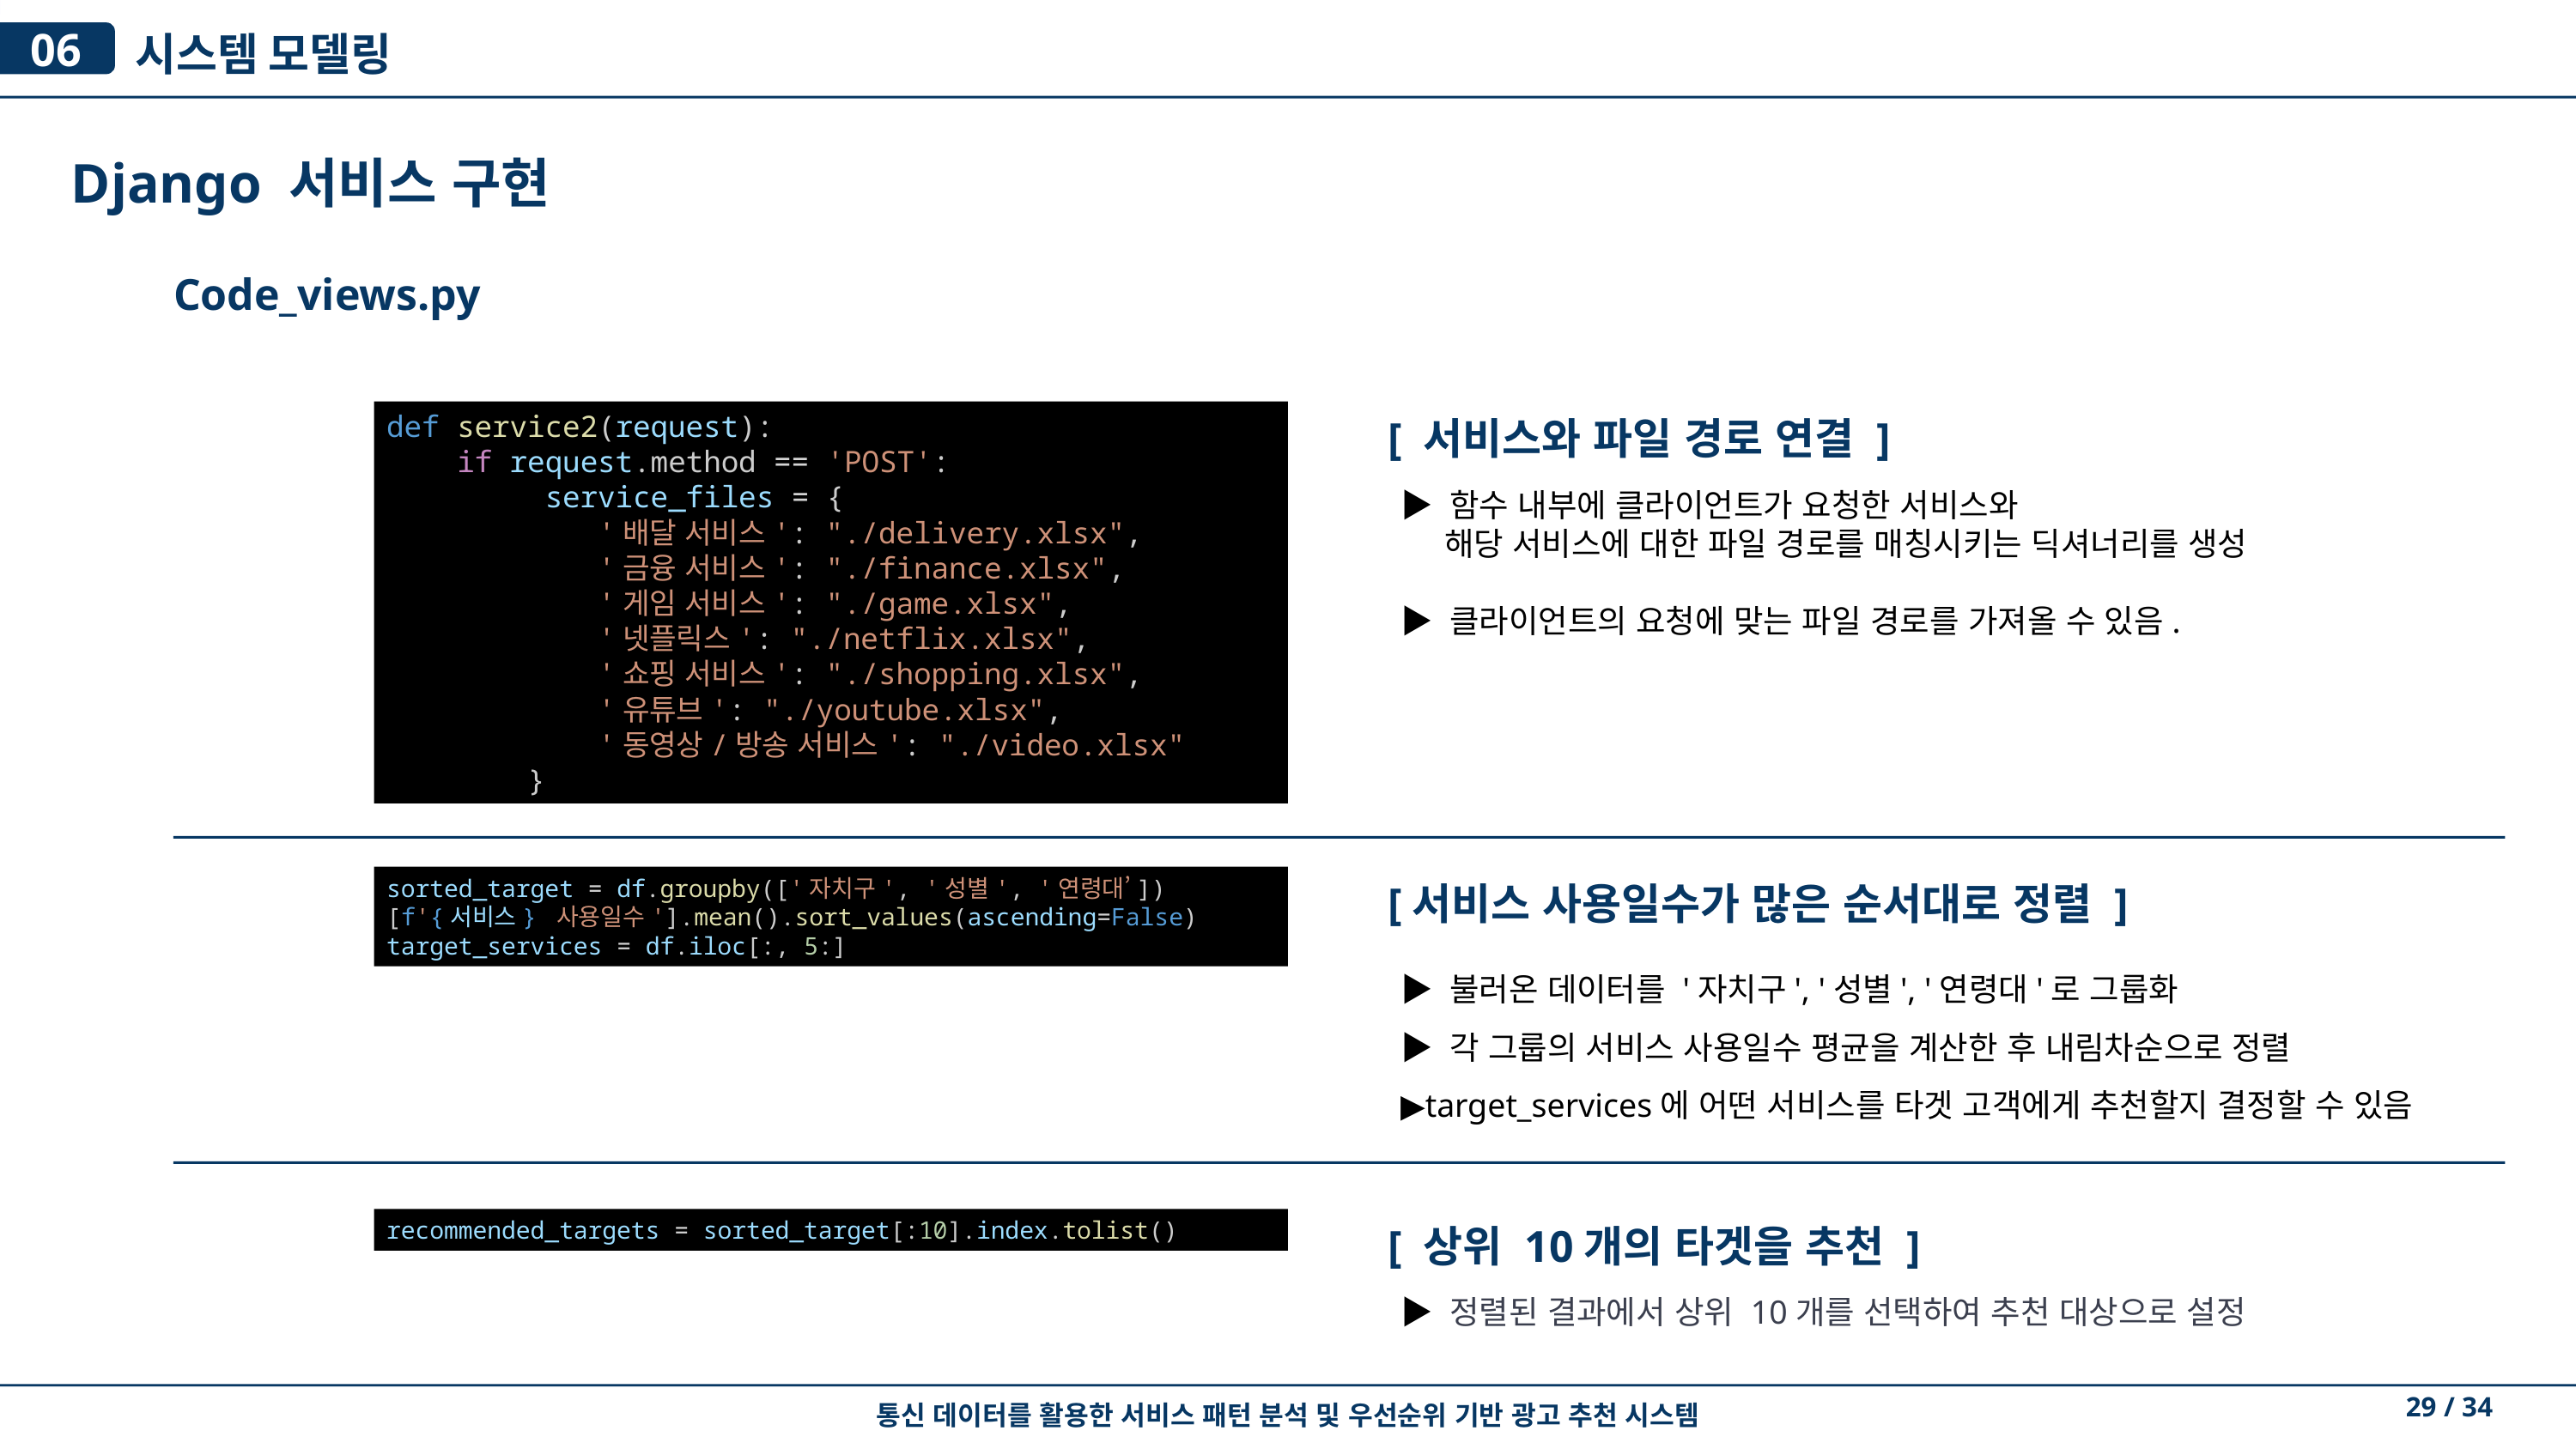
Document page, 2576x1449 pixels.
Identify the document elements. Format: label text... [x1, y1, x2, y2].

text_box def service2(request): if request.method == 'POST': service_files = { '배달 서비스': "./delivery.xlsx", '금융 서비스': "./finance.xlsx", '게임 서비스': "./game.xlsx", '넷플릭스': "./netflix.xlsx", '쇼핑 서비스': "./shopping.xlsx", '유튜브': "./youtube.xlsx", '동영상/방송 서비스': "./video.xlsx" } [374, 401, 1288, 803]
text_box recommended_targets = sorted_target[:10].index.tolist() [374, 1209, 1288, 1251]
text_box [0, 15, 2576, 99]
text_box [173, 1161, 2506, 1165]
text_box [1388, 1209, 2576, 1338]
text_box Django 서비스 구현 [70, 136, 1801, 215]
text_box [1388, 401, 2576, 648]
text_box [1388, 866, 2576, 1126]
text_box Code_views.py [173, 257, 1904, 319]
text_box sorted_target = df.groupby(['자치구', '성별', '연령대’]) [f'{서비스} 사용일수'].mean().sort_values(ascending=False) target_services = df.iloc[:, 5:] [374, 866, 1288, 967]
text_box [173, 835, 2506, 840]
